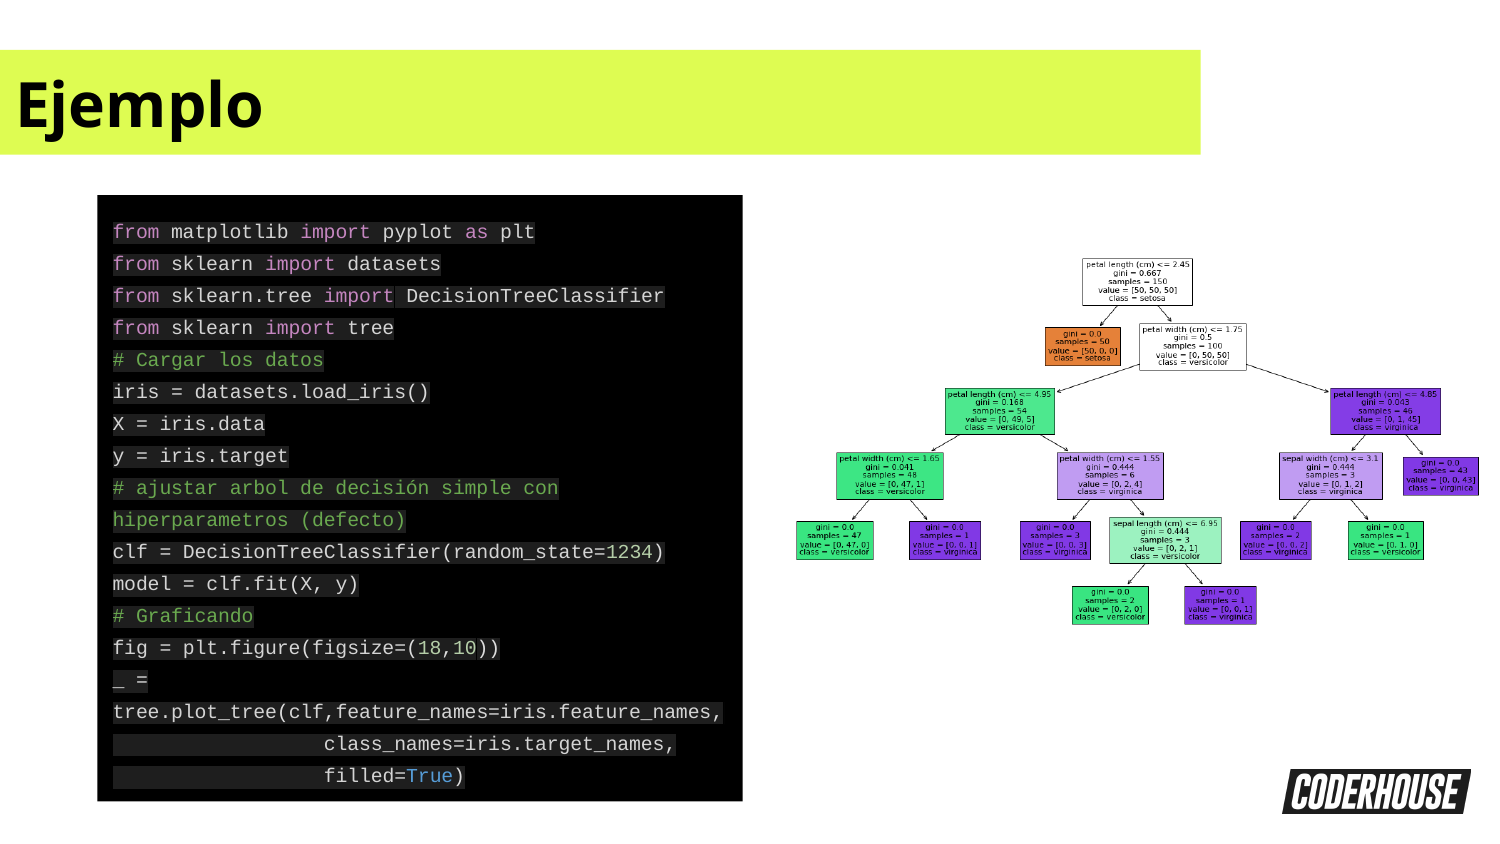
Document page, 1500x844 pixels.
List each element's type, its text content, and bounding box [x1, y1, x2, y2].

picture [774, 244, 1500, 643]
picture [1281, 769, 1471, 814]
text_box Ejemplo [0, 49, 1201, 155]
text_box from matplotlib import pyplot as plt from sklearn import datasets from sklearn.tree import DecisionTreeClassifier from sklearn import tree # Cargar los datos iris = datasets.load_iris() X = iris.data y = iris.target # ajustar arbol de decisión simple con hiperparametros (defecto) clf = DecisionTreeClassifier(random_state=1234) model = clf.fit(X, y) # Graficando fig = plt.figure(figsize=(18,10)) _ = tree.plot_tree(clf,feature_names=iris.feature_names, class_names=iris.target_names, filled=True) [97, 195, 743, 802]
